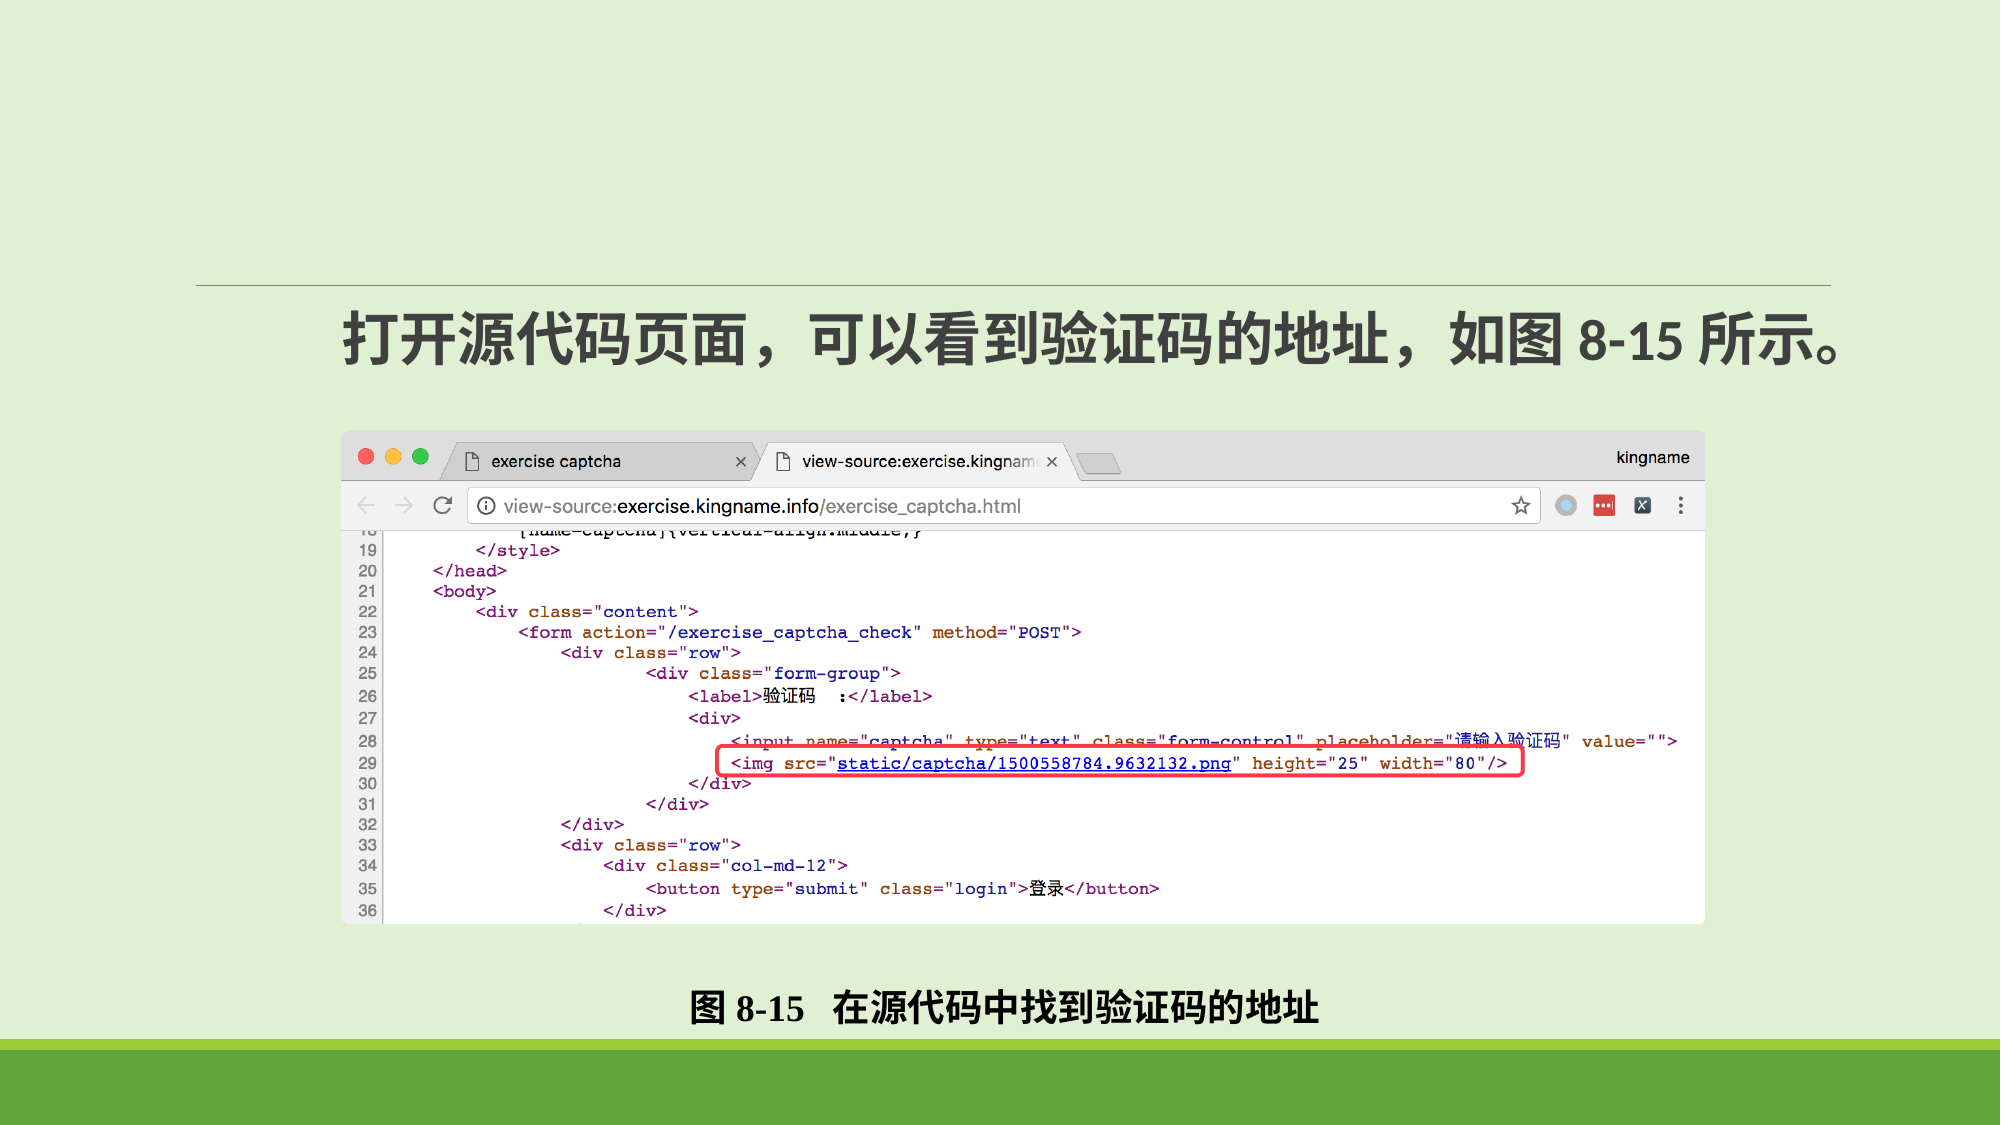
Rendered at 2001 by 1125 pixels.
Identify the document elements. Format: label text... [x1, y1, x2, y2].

picture [340, 430, 1706, 925]
text_box 图8-15 在源代码中找到验证码的地址 [674, 976, 1336, 1037]
list 打开源代码页面，可以看到验证码的地址，如图8-15所示。 [180, 302, 1830, 963]
